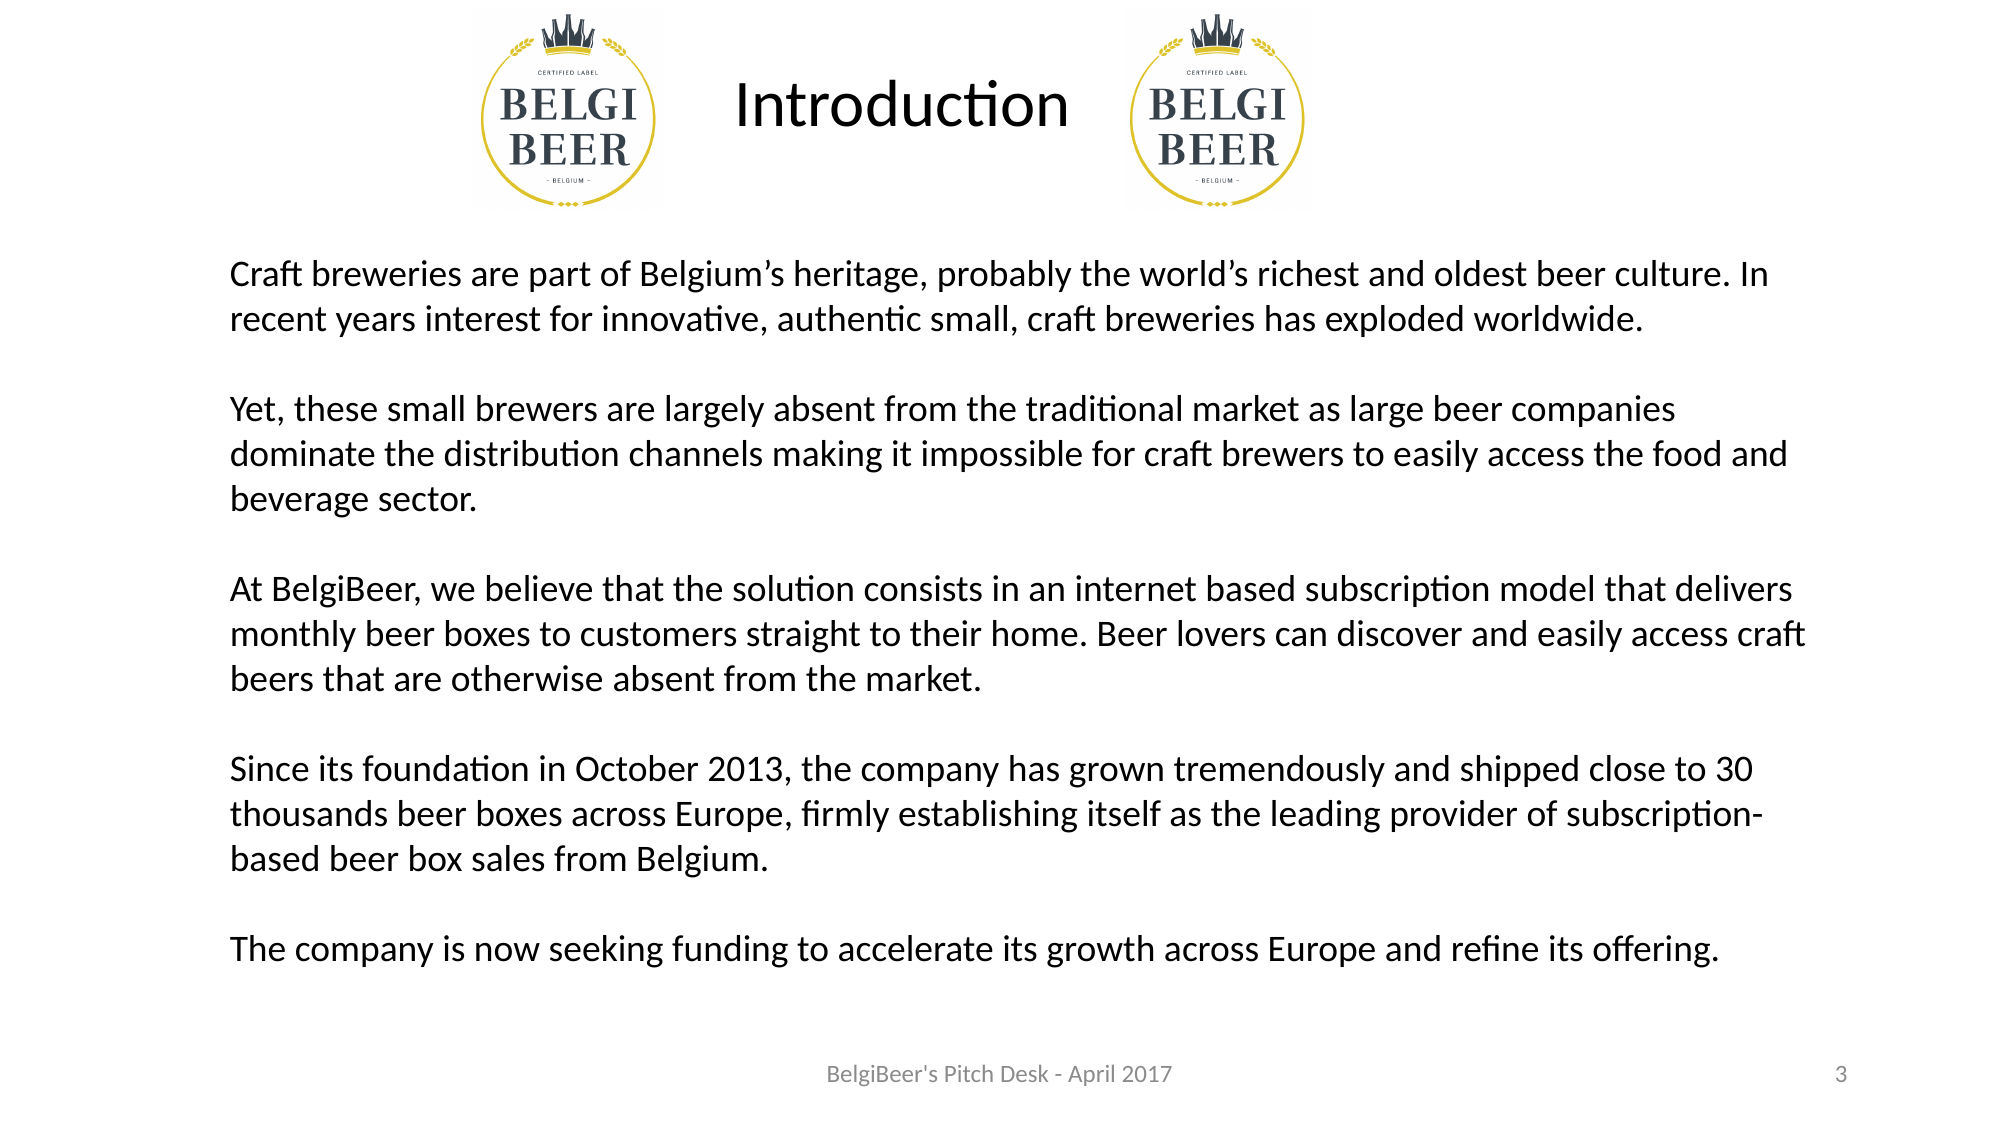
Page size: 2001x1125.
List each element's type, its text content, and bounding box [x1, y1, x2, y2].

footer BelgiBeer's Pitch Desk - April 2017 [662, 1042, 1338, 1103]
text_box Introduction [719, 52, 1087, 147]
slide_number 3 [1412, 1042, 1863, 1103]
picture [1122, 8, 1312, 213]
picture [473, 8, 663, 213]
text_box Craft breweries are part of Belgium’s heritage, probably the world’s richest and oldest beer culture. In recent years interest for innovative, authentic small, craft breweries has exploded worldwide. Yet, these small brewers are largely absent from the traditional market as large beer companies dominate the distribution channels making it impossible for craft brewers to easily access the food and beverage sector. At BelgiBeer, we believe that the solution consists in an internet based subscription model that delivers monthly beer boxes to customers straight to their home. Beer lovers can discover and easily access craft beers that are otherwise absent from the market. Since its foundation in October 2013, the company has grown tremendously and shipped close to 30 thousands beer boxes across Europe, firmly establishing itself as the leading provider of subscription-based beer box sales from Belgium. The company is now seeking funding to accelerate its growth across Europe and refine its offering. [215, 241, 1847, 977]
